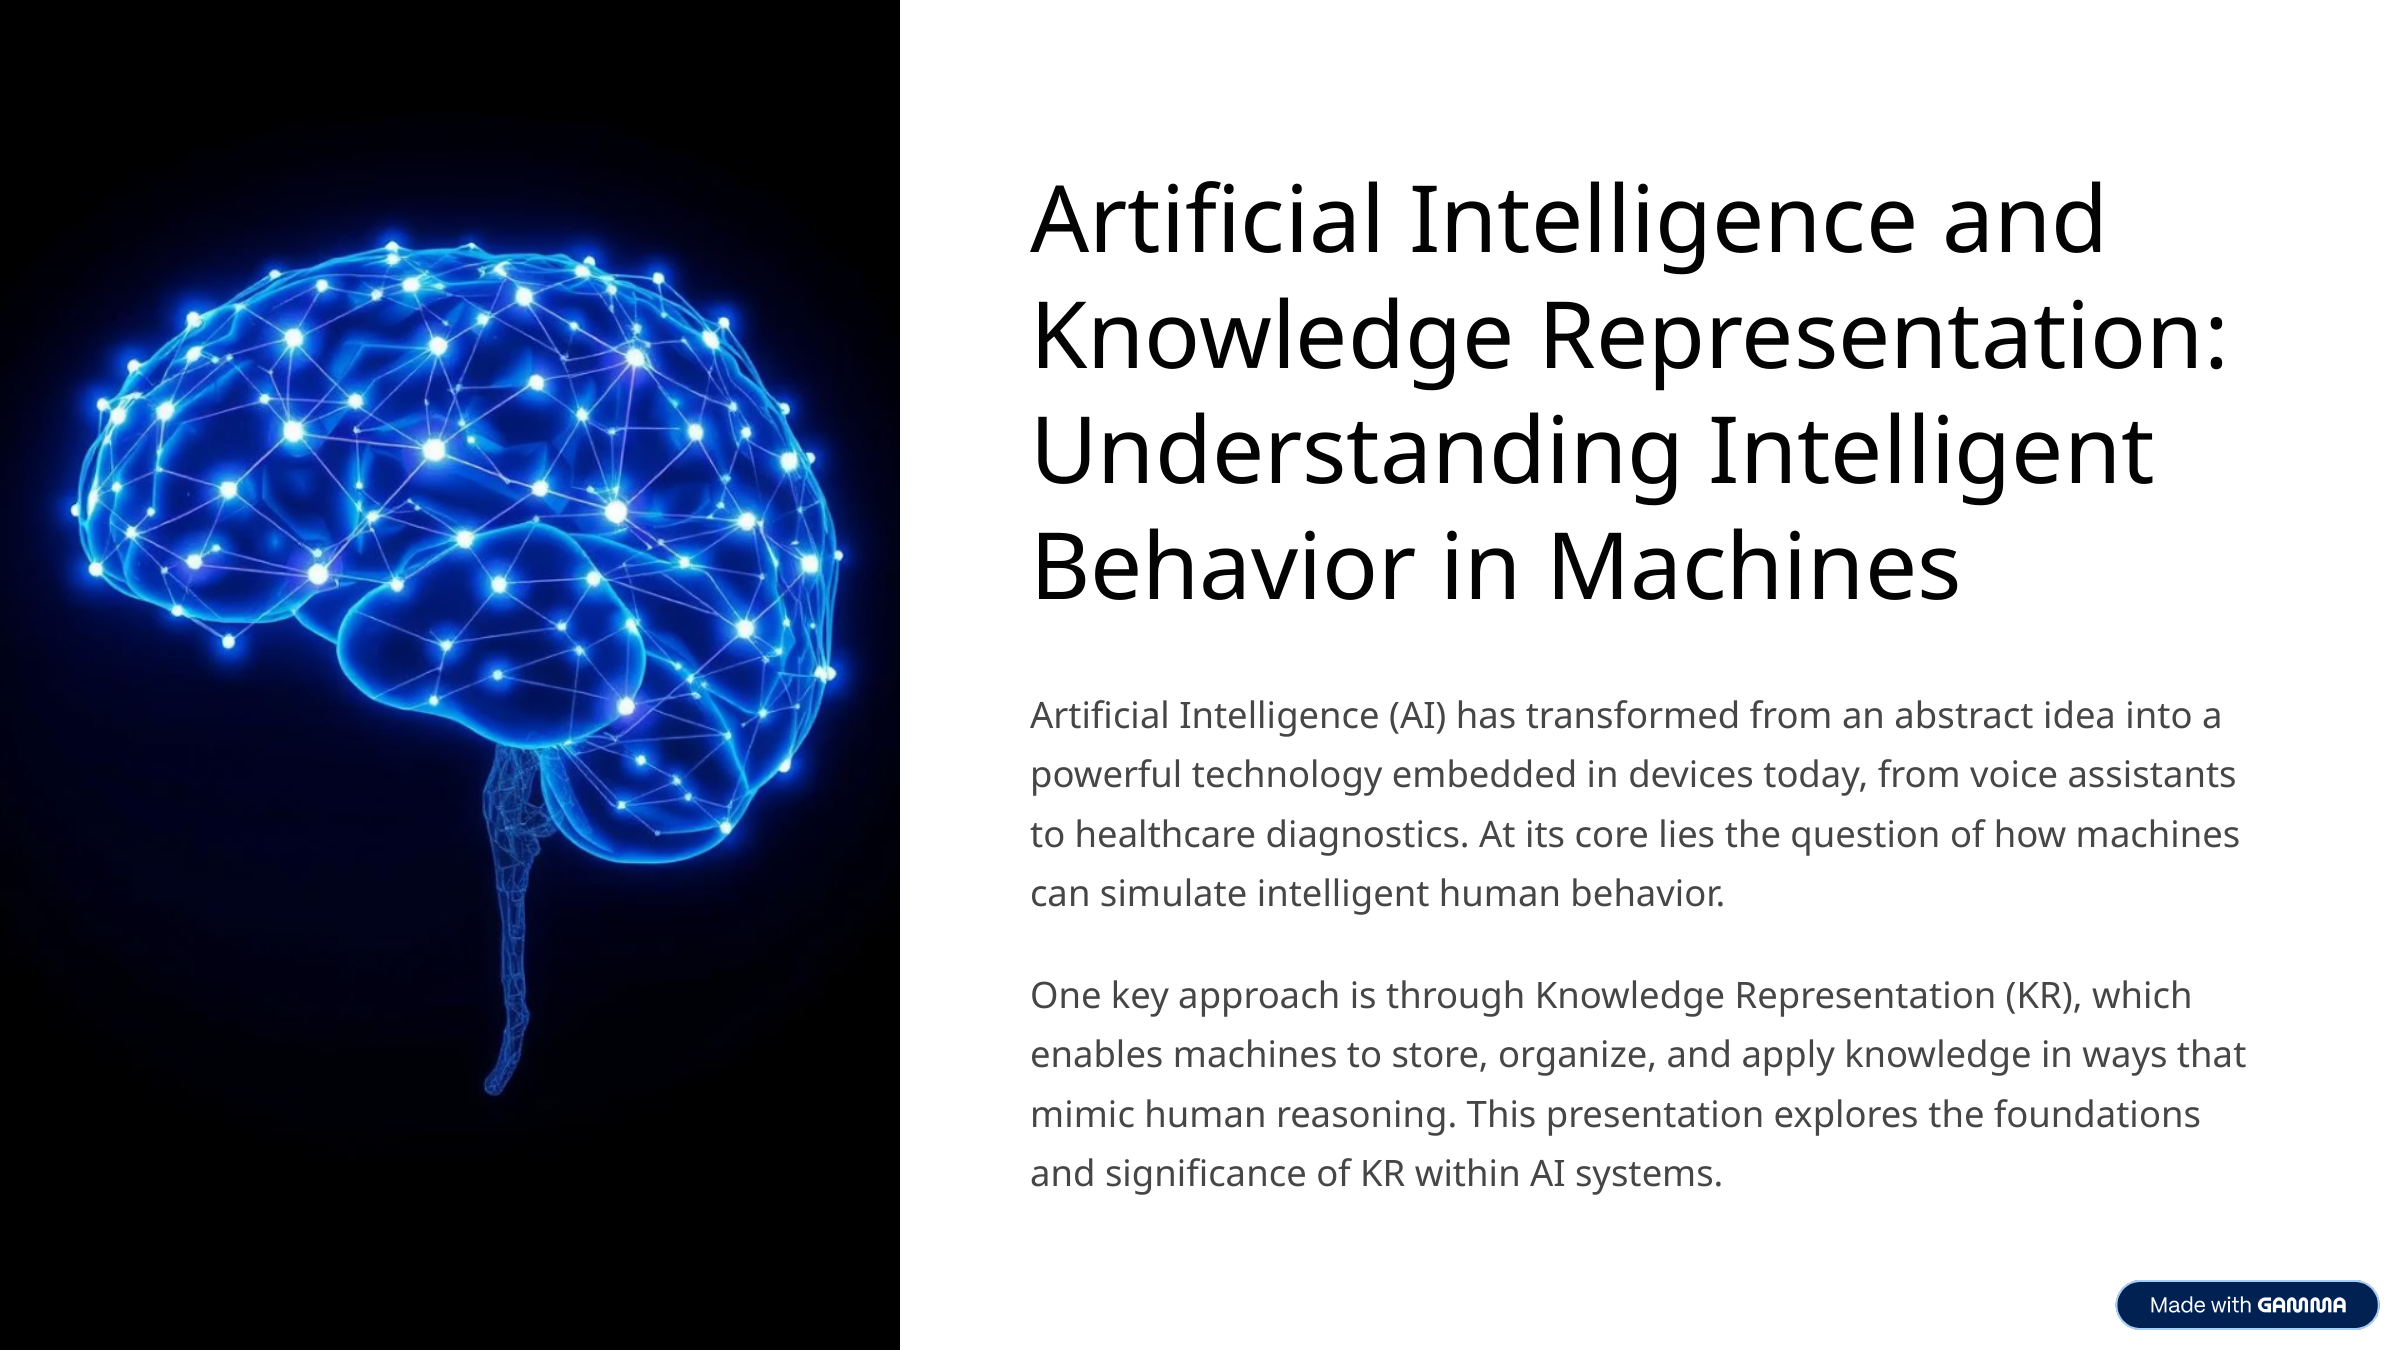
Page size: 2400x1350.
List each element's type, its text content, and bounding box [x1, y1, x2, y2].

text_box One key approach is through Knowledge Representation (KR), which enables machines to store, organize, and apply knowledge in ways that mimic human reasoning. This presentation explores the foundations and significance of KR within AI systems. [1030, 956, 2270, 1195]
text_box Artificial Intelligence (AI) has transformed from an abstract idea into a powerful technology embedded in devices today, from voice assistants to healthcare diagnostics. At its core lies the question of how machines can simulate intelligent human behavior. [1030, 676, 2270, 915]
picture [0, 0, 900, 1350]
picture [2106, 1271, 2389, 1339]
text_box Artificial Intelligence and Knowledge Representation: Understanding Intelligent Behavior in Machines [1030, 155, 2270, 621]
